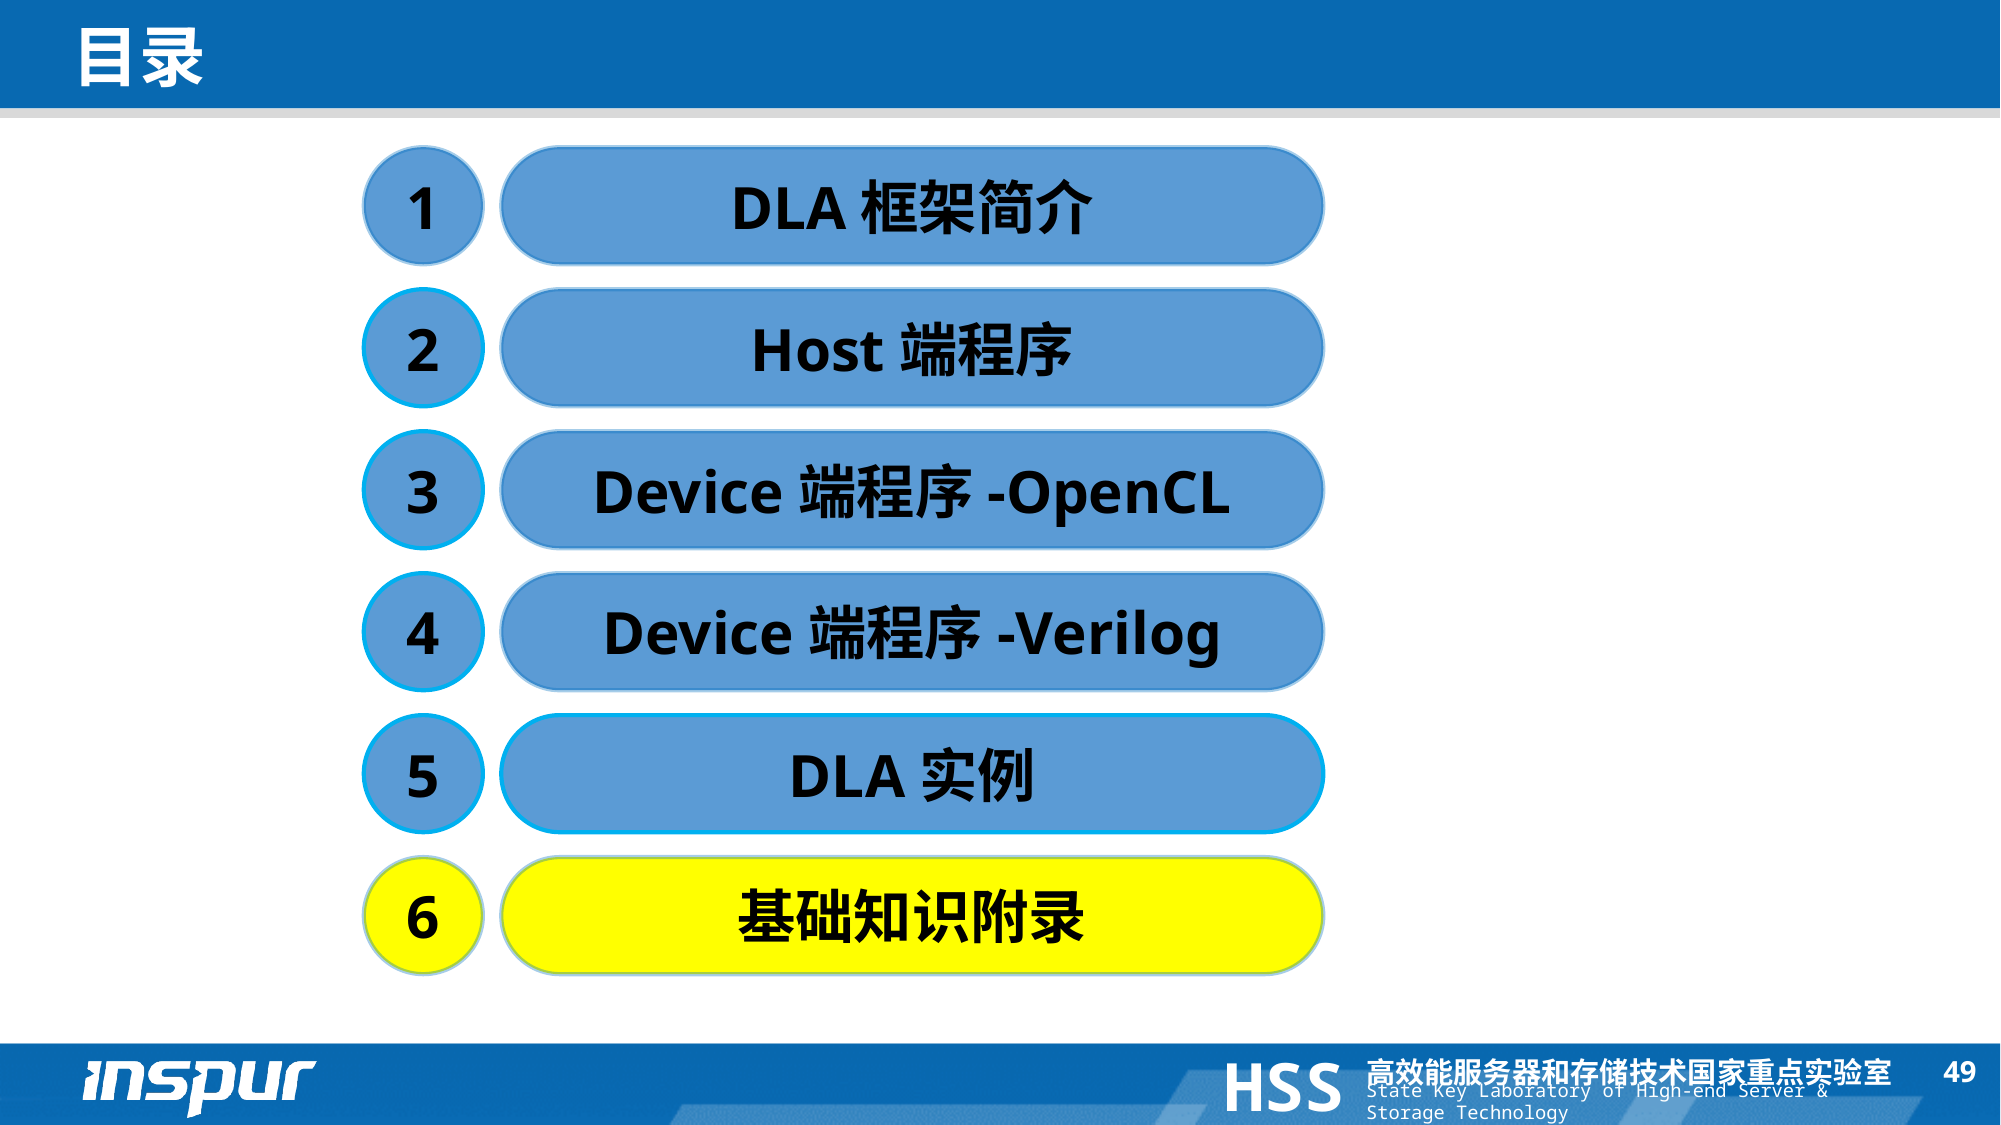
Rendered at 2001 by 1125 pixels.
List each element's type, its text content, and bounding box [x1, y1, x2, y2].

text_box 4 [361, 571, 485, 693]
text_box DLA框架简介 [499, 145, 1326, 267]
text_box 6 [361, 854, 485, 977]
text_box Device端程序-Verilog [499, 571, 1326, 693]
title 目录 [57, 0, 1948, 109]
text_box 基础知识附录 [499, 854, 1326, 977]
text_box 2 [361, 287, 485, 409]
text_box Host端程序 [499, 287, 1326, 409]
text_box Device端程序-OpenCL [499, 429, 1326, 551]
text_box DLA实例 [499, 713, 1326, 835]
text_box 3 [361, 429, 485, 551]
picture [0, 1042, 2001, 1125]
text_box 5 [361, 713, 485, 835]
text_box 1 [361, 145, 485, 267]
